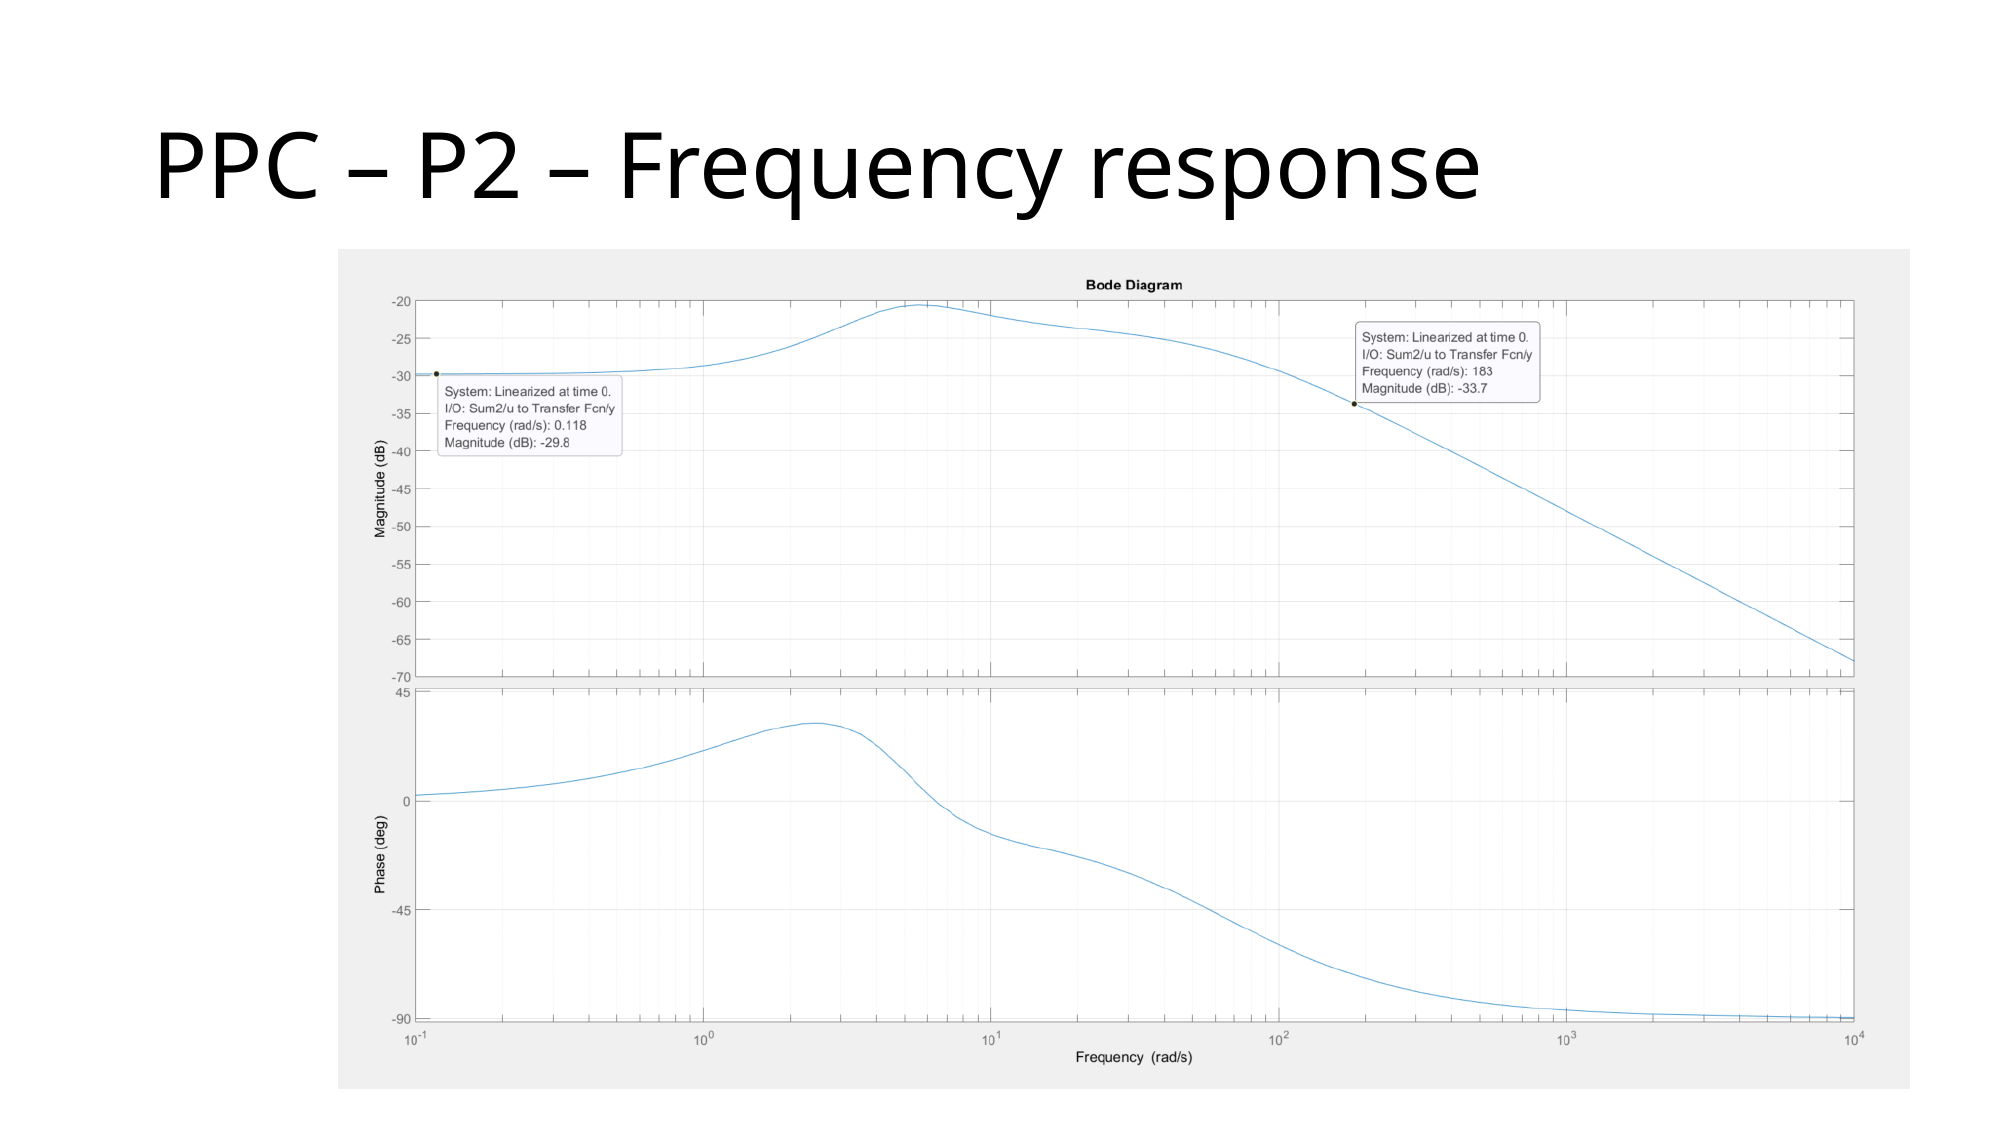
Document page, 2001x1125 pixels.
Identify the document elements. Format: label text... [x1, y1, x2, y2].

title PPC – P2 – Frequency response [137, 59, 1863, 278]
picture [338, 249, 1910, 1089]
